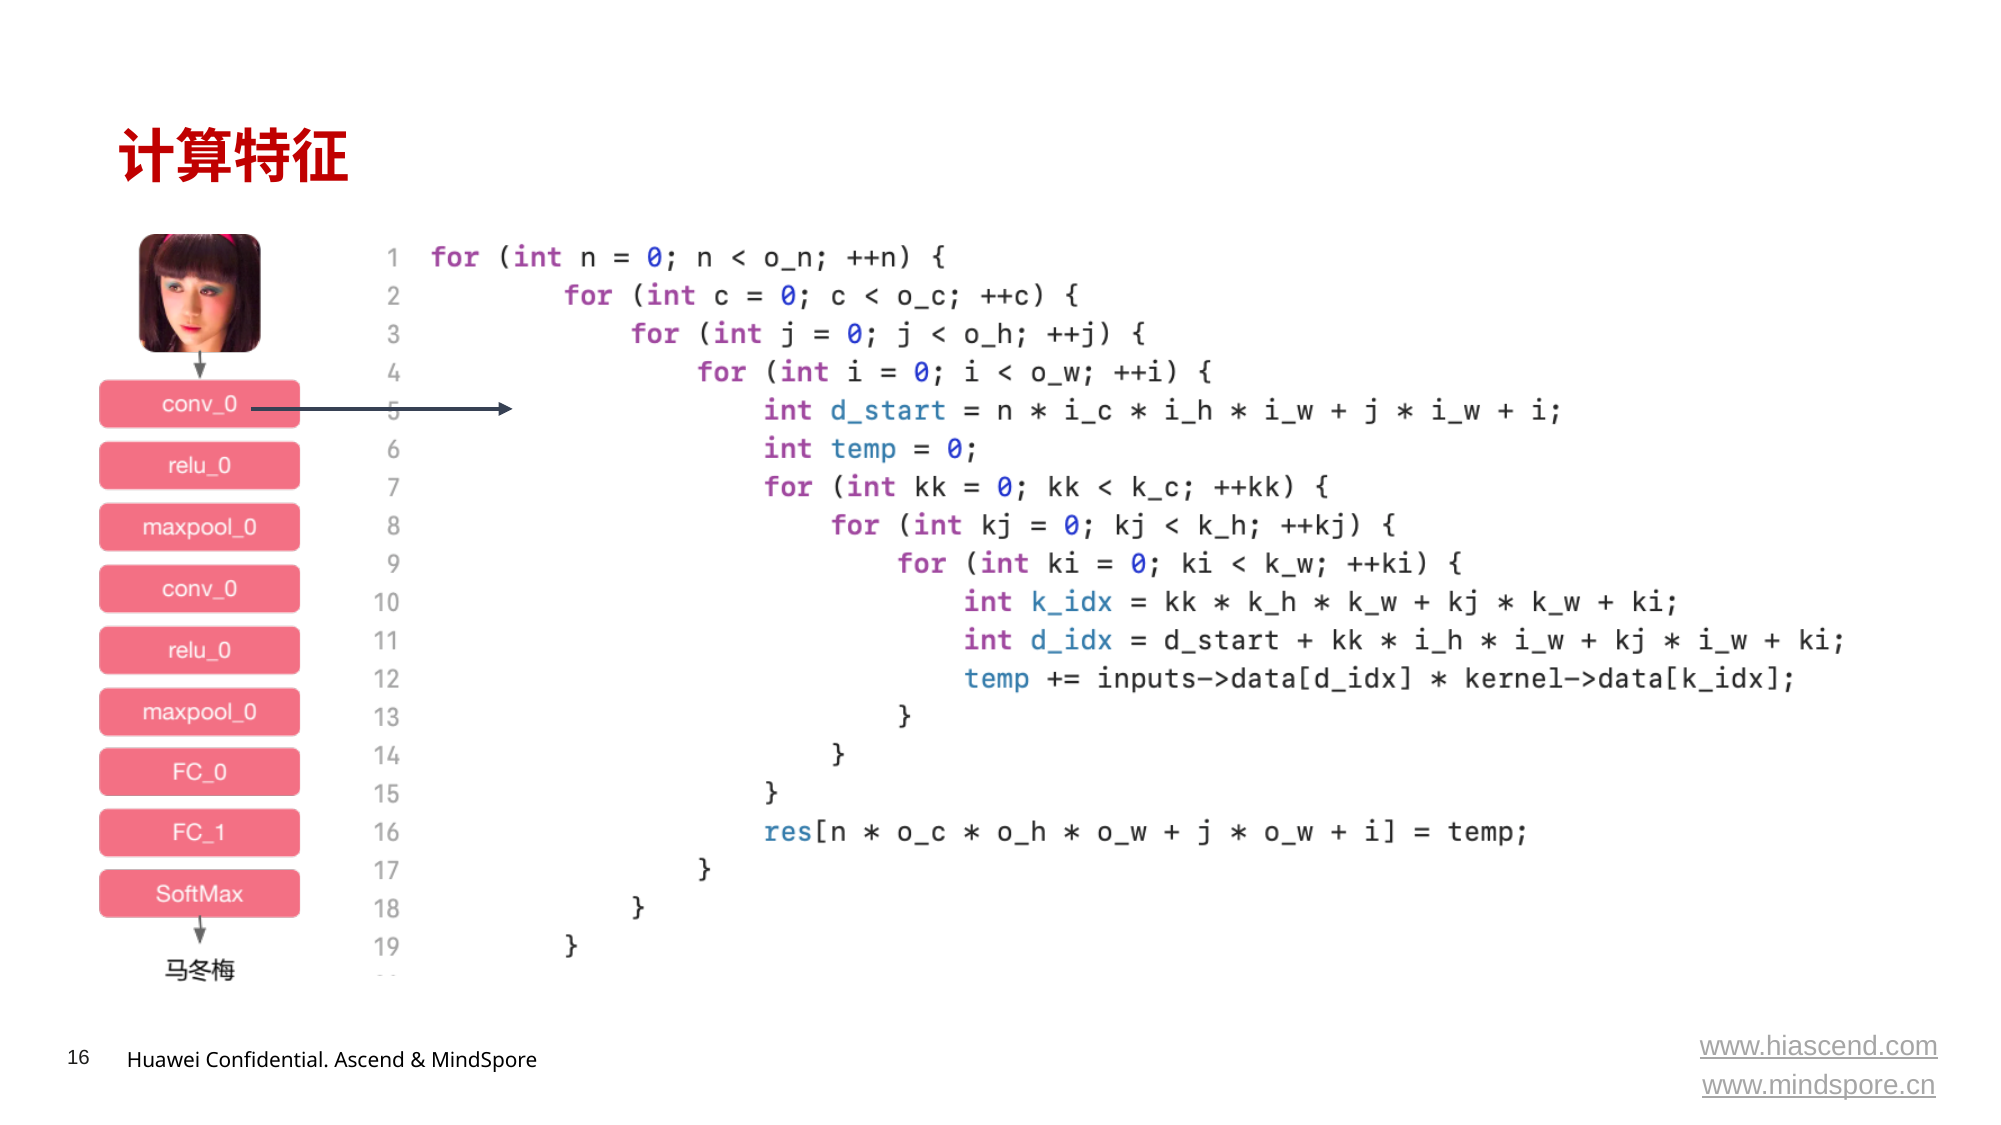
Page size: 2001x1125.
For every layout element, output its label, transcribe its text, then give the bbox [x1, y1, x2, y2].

title 计算特征 [102, 111, 1901, 209]
picture [98, 234, 301, 991]
picture [357, 235, 1887, 976]
